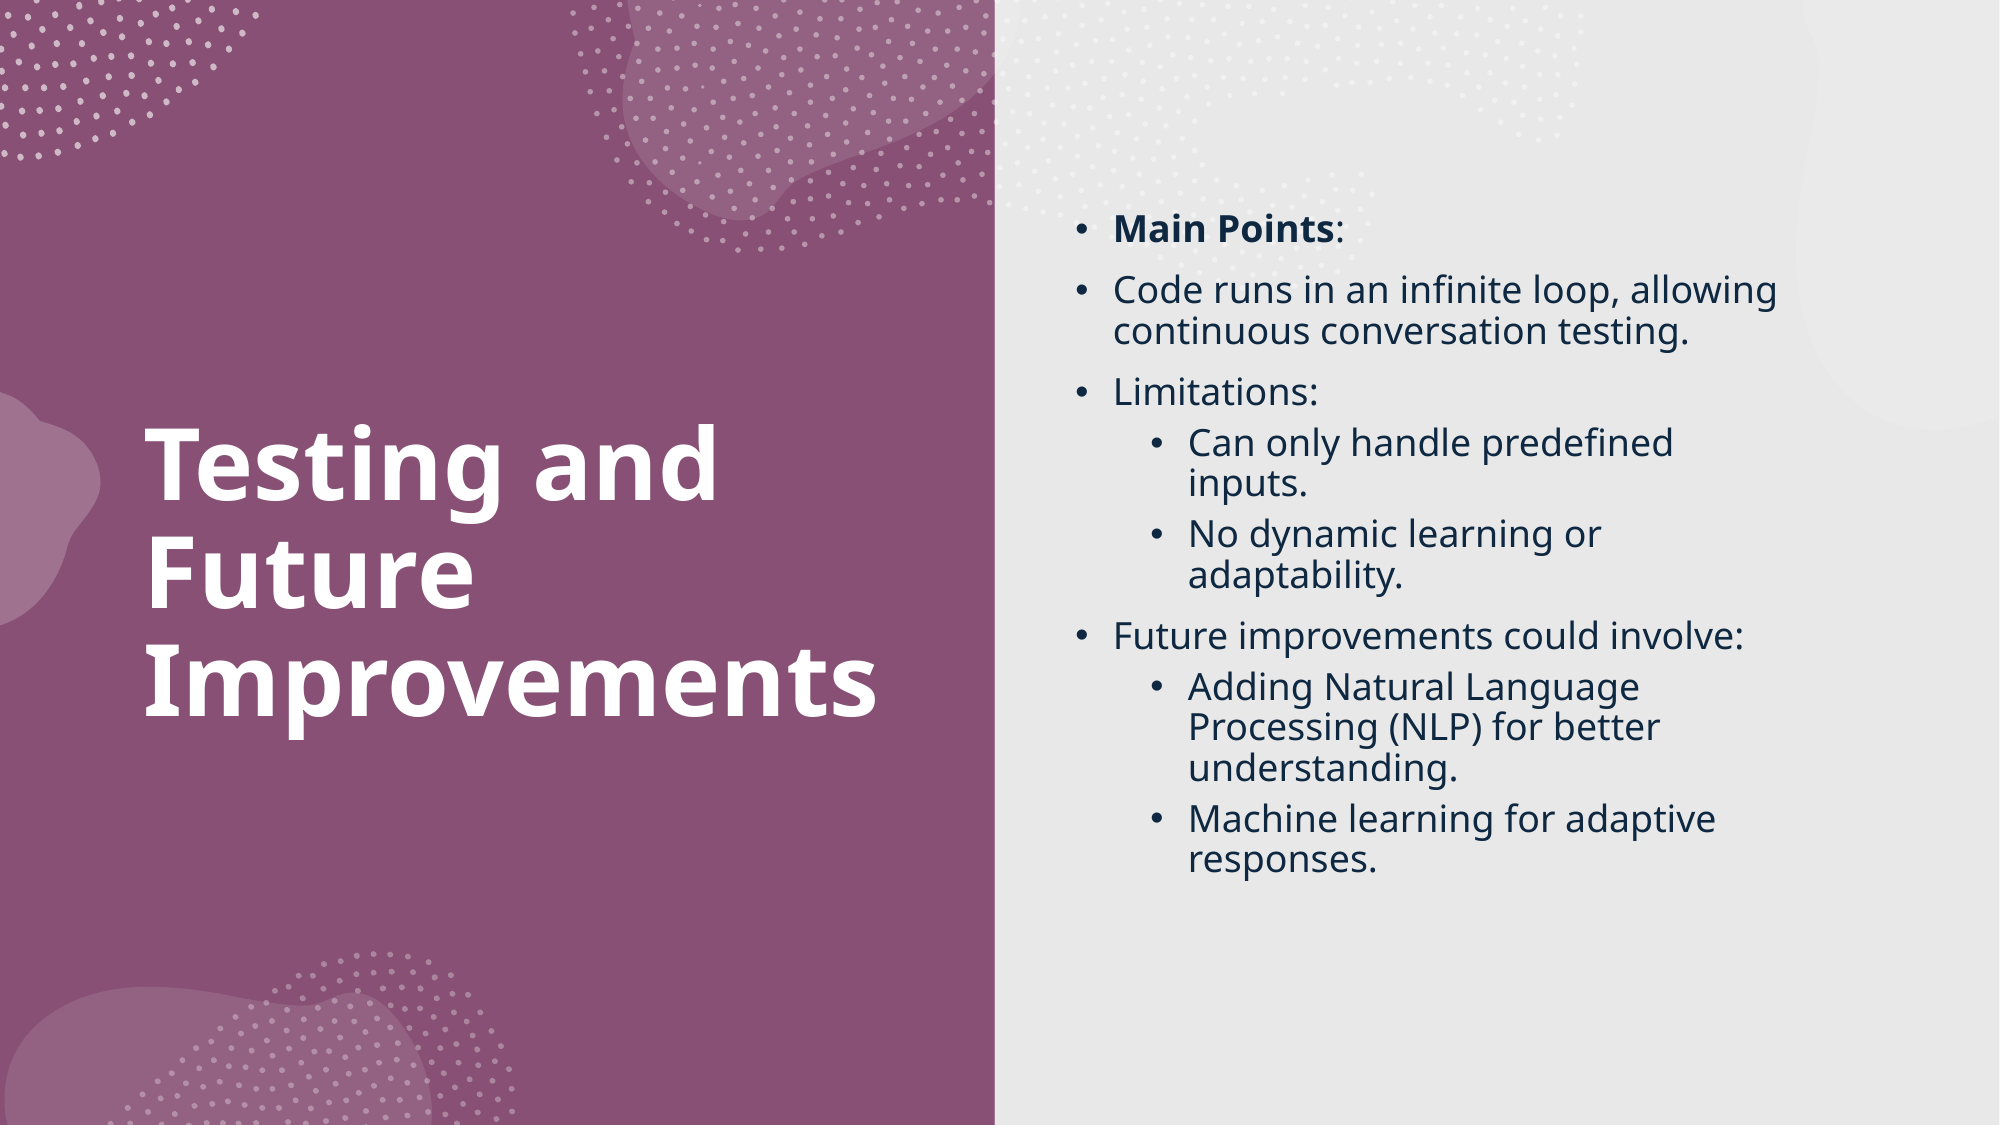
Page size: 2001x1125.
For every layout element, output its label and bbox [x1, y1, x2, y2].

text_box [0, 0, 2000, 1125]
